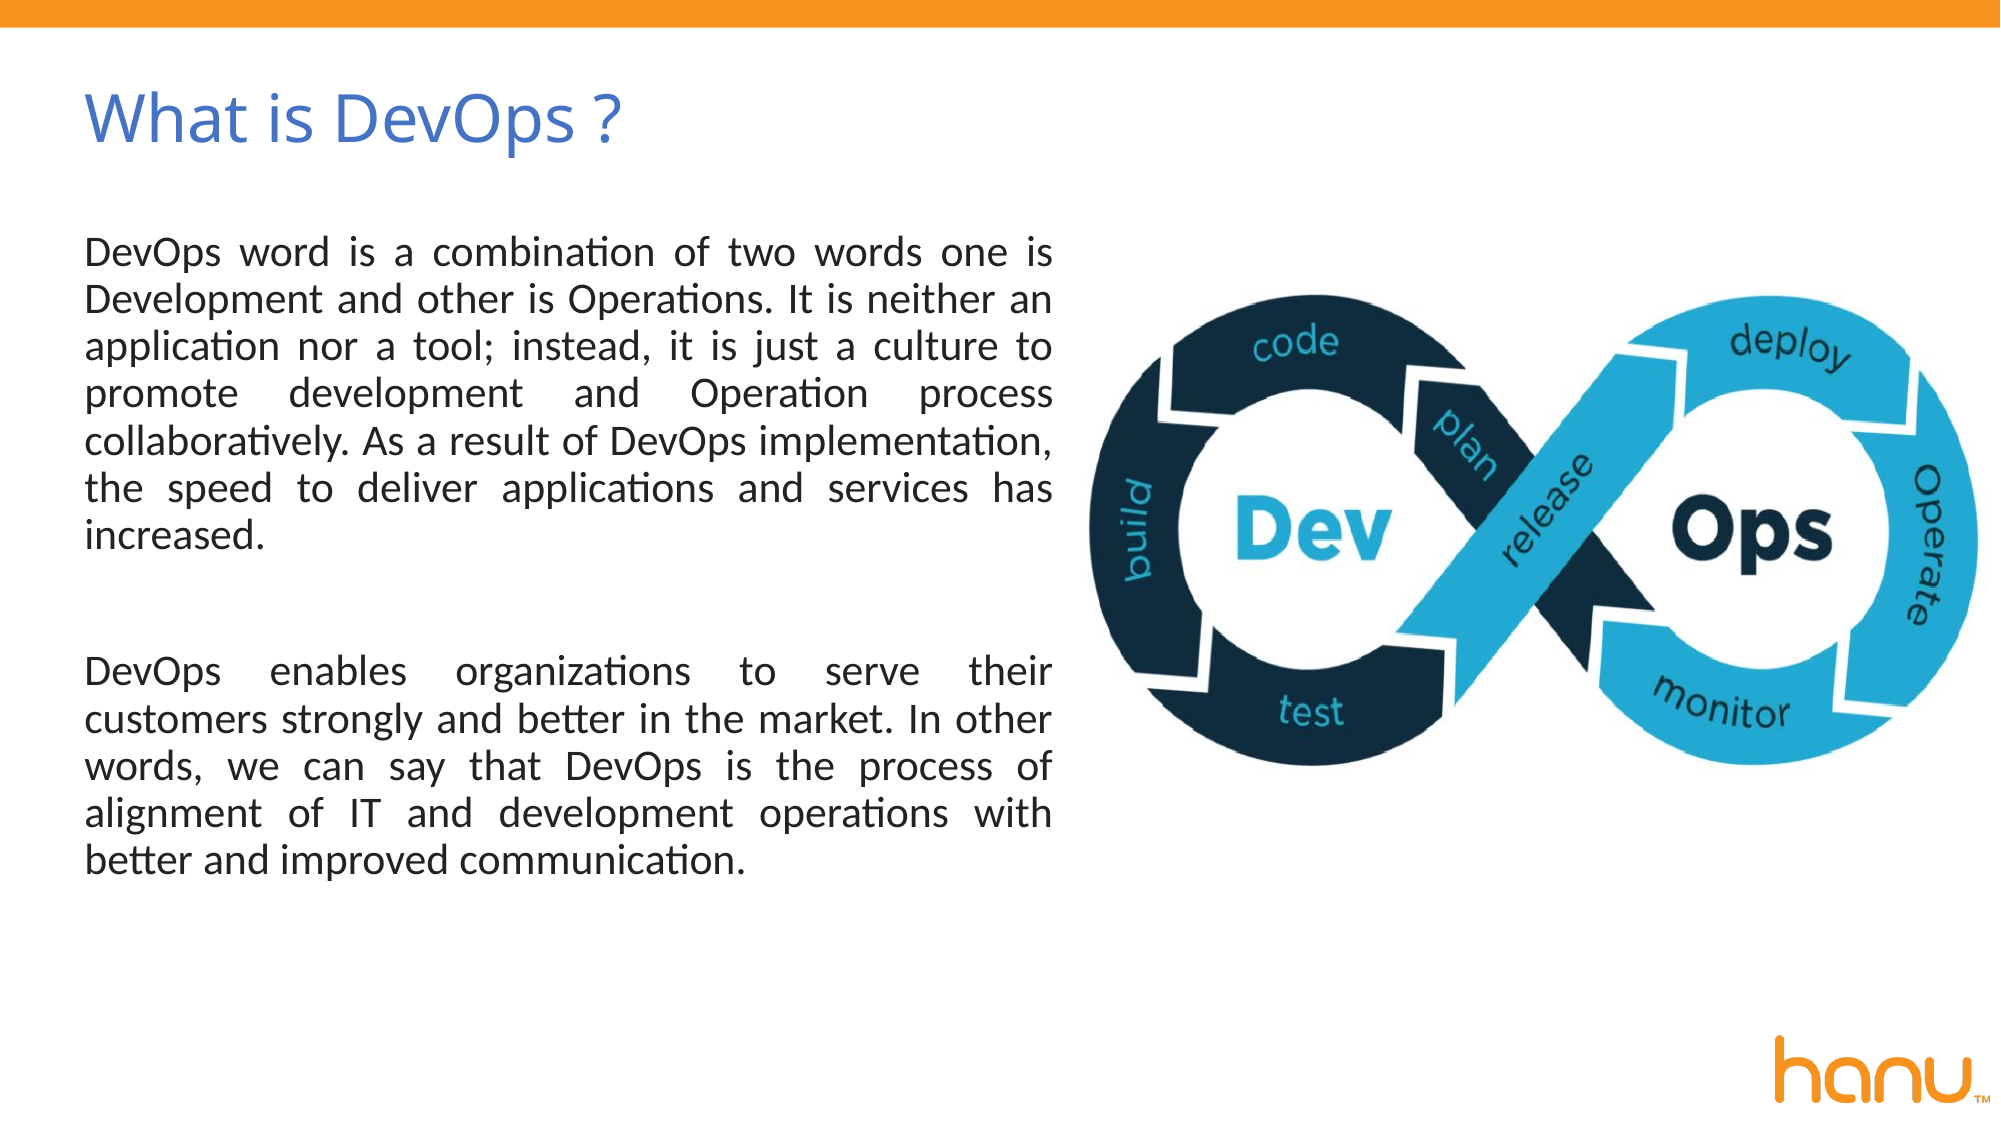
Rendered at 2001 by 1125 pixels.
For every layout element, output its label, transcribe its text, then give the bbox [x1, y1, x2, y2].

picture [1068, 257, 2000, 800]
title What is DevOps ? [69, 59, 1795, 183]
list DevOps word is a combination of two words one is Development and other is Operations. It is neither an application nor a tool; instead, it is just a culture to promote development and Operation process collaboratively. As a result of DevOps implementation, the speed to deliver applications and services has increased. DevOps enables organizations to serve their customers strongly and better in the market. In other words, we can say that DevOps is the process of alignment of IT and development operations with better and improved communication. [69, 220, 1069, 1041]
picture [1775, 1035, 1990, 1103]
